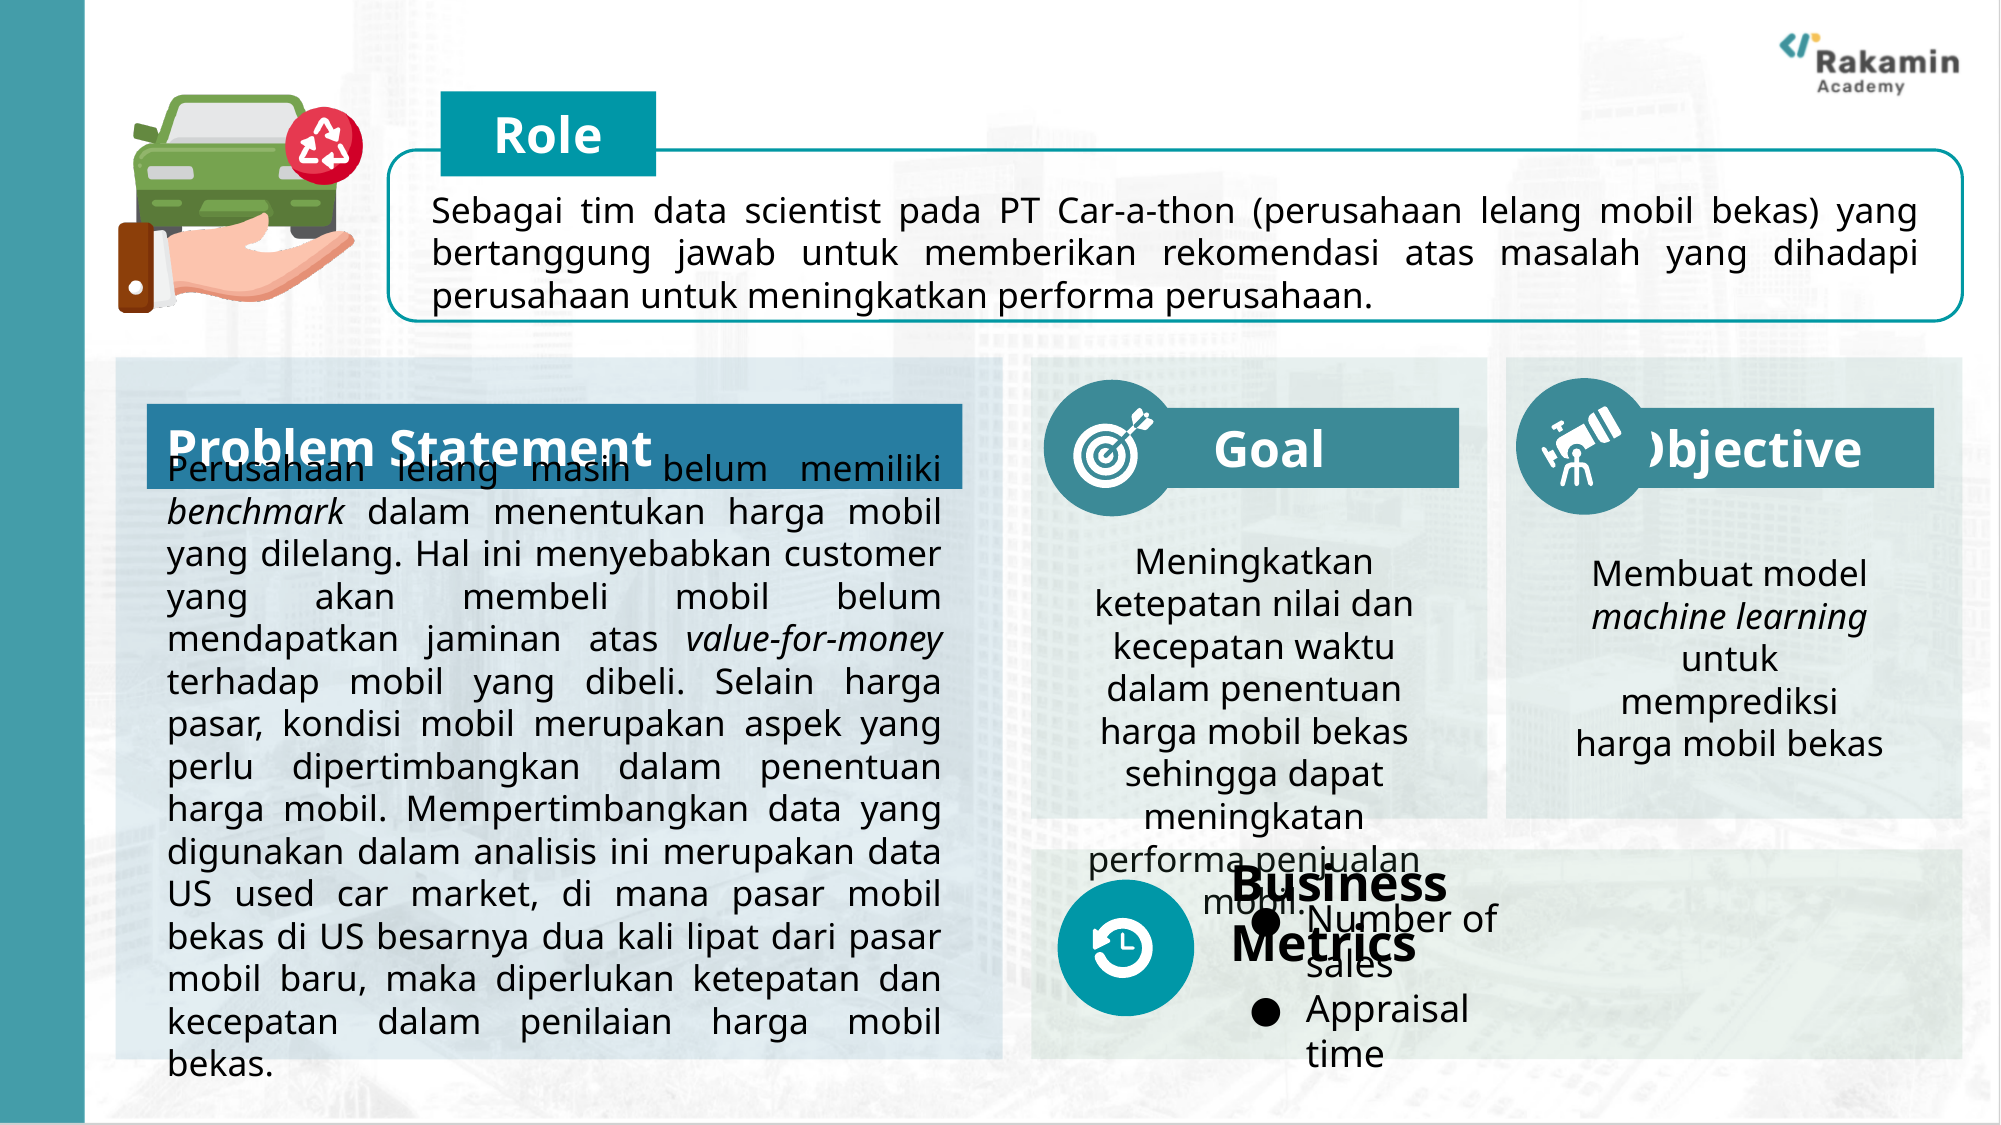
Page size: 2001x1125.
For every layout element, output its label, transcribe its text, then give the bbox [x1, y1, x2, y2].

text_box [115, 357, 1003, 1060]
text_box [1506, 357, 1963, 819]
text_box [1092, 917, 1160, 979]
text_box [1043, 379, 1181, 517]
text_box Meningkatkan ketepatan nilai dan kecepatan waktu dalam penentuan harga mobil bekas sehingga dapat meningkatan performa penjualan mobil. [1055, 531, 1453, 849]
text_box [1031, 357, 1488, 819]
text_box Role [440, 91, 657, 176]
text_box Perusahaan lelang masih belum memiliki benchmark dalam menentukan harga mobil yang dilelang. Hal ini menyebabkan customer yang akan membeli mobil belum mendapatkan jaminan atas value-for-money terhadap mobil yang dibeli. Selain harga pasar, kondisi mobil merupakan aspek yang perlu dipertimbangkan dalam penentuan harga mobil. Mempertimbangkan data yang digunakan dalam analisis ini merupakan data US used car market, di mana pasar mobil bekas di US besarnya dua kali lipat dari pasar mobil baru, maka diperlukan ketepatan dan kecepatan dalam penilaian harga mobil bekas. [146, 679, 963, 851]
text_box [1210, 880, 1574, 1028]
text_box [388, 149, 440, 321]
text_box Problem Statement [146, 403, 963, 489]
text_box [1031, 849, 1963, 1060]
text_box Goal [1168, 407, 1460, 488]
text_box [1057, 879, 1195, 1017]
text_box Sebagai tim data scientist pada PT Car-a-thon (perusahaan lelang mobil bekas) yang bertanggung jawab untuk memberikan rekomendasi atas masalah yang dihadapi perusahaan untuk meningkatkan performa perusahaan. [411, 176, 1940, 327]
text_box [1516, 378, 1653, 515]
text_box Membuat model machine learning untuk memprediksi harga mobil bekas [1556, 543, 1904, 772]
text_box Objective [1640, 407, 1935, 488]
picture [0, 0, 2001, 1125]
text_box [657, 149, 1963, 321]
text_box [1069, 407, 1155, 489]
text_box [1540, 406, 1623, 487]
